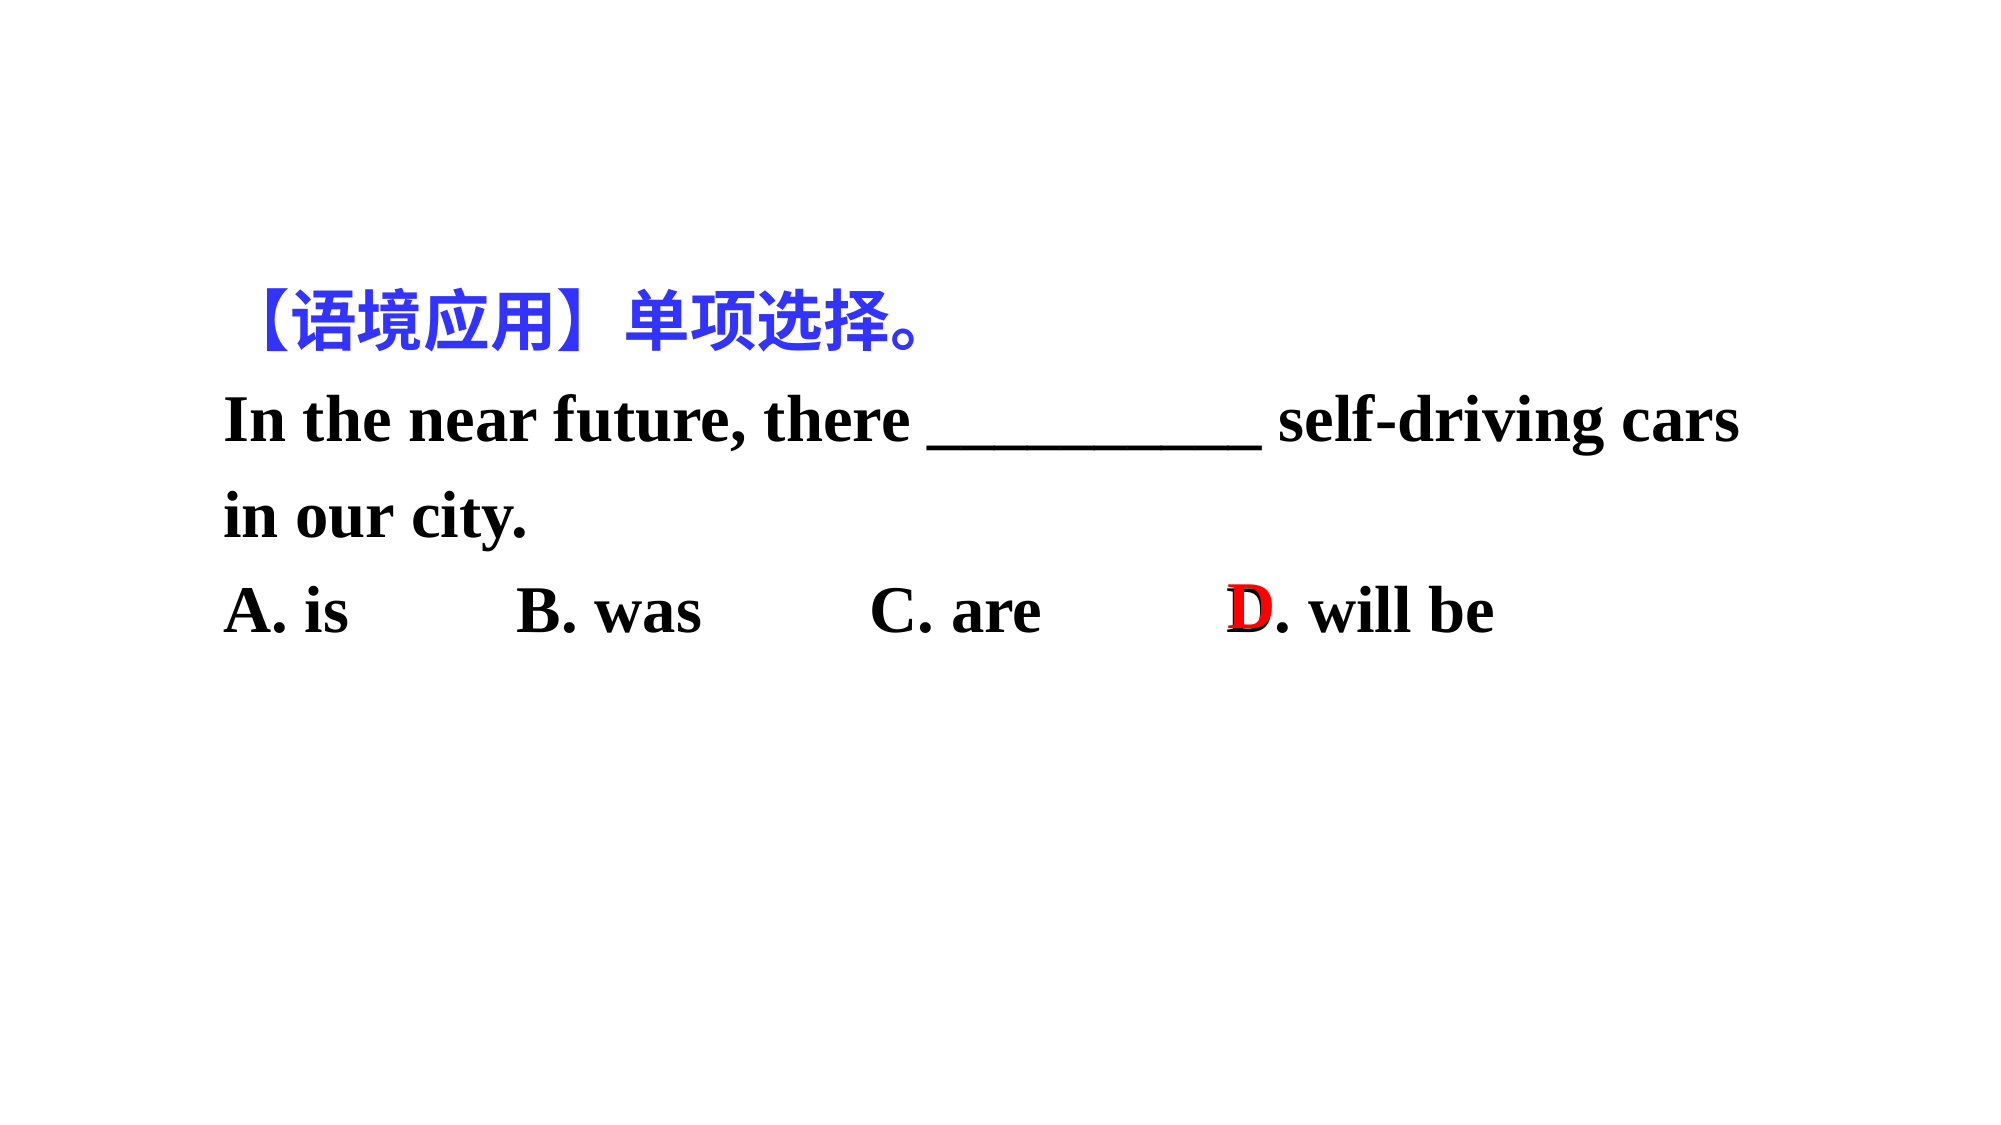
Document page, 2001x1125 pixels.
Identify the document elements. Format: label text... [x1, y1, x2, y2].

text_box D [1212, 538, 1296, 650]
text_box 【语境应用】单项选择。 In the near future, there __________ self-driving cars in our city. A. is B. was C. are D. will be [208, 255, 1827, 654]
